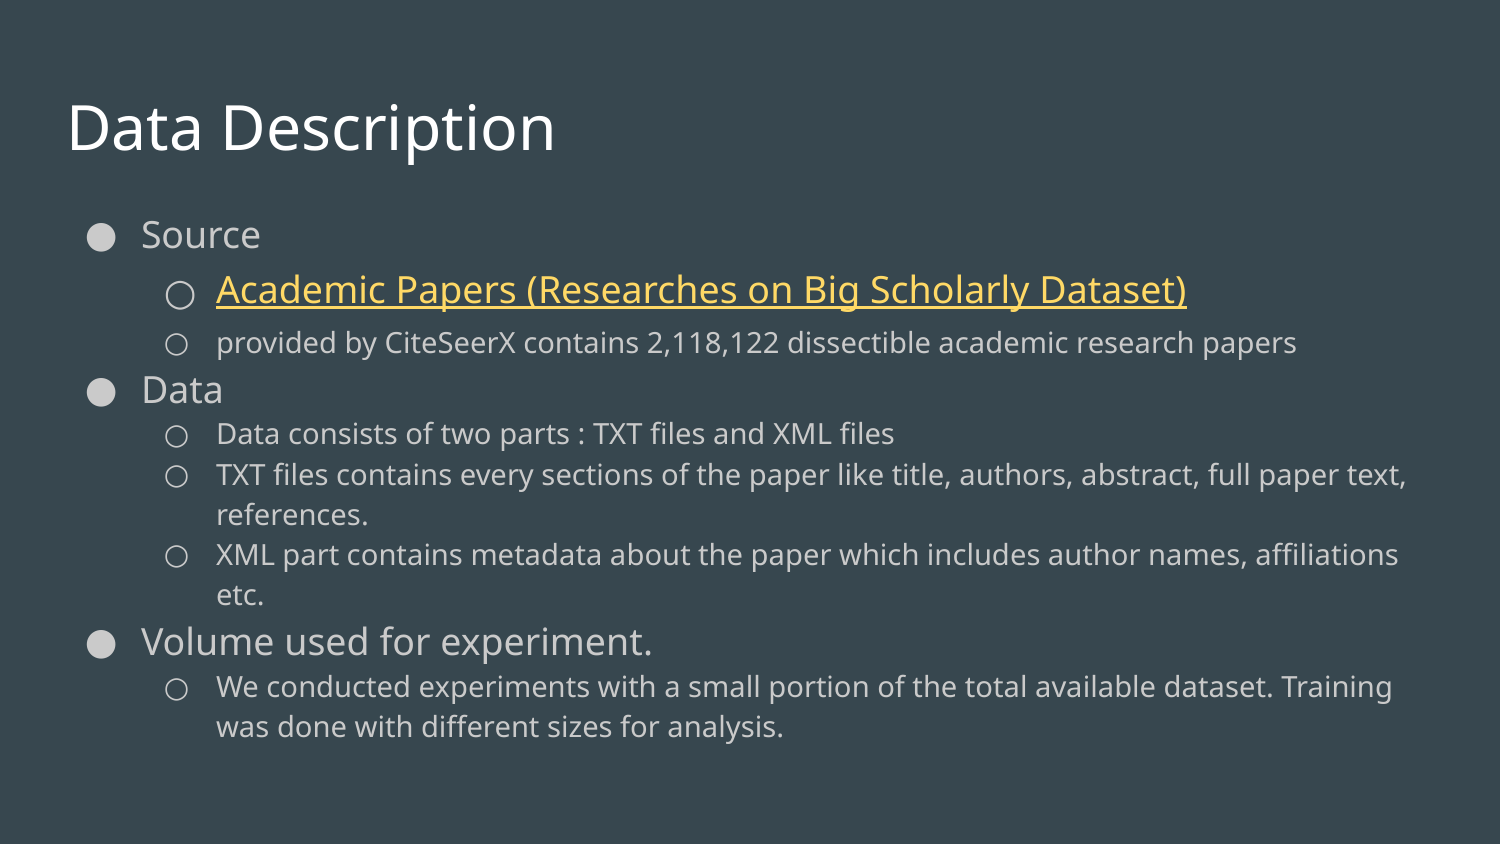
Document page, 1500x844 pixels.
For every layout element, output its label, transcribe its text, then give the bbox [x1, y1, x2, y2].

list Source Academic Papers (Researches on Big Scholarly Dataset) provided by CiteSeerX contains 2,118,122 dissectible academic research papers Data Data consists of two parts : TXT files and XML files TXT files contains every sections of the paper like title, authors, abstract, full paper text, references. XML part contains metadata about the paper which includes author names, affiliations etc. Volume used for experiment. We conducted experiments with a small portion of the total available dataset. Training was done with different sizes for analysis. [51, 189, 1449, 750]
title Data Description [51, 72, 1449, 167]
